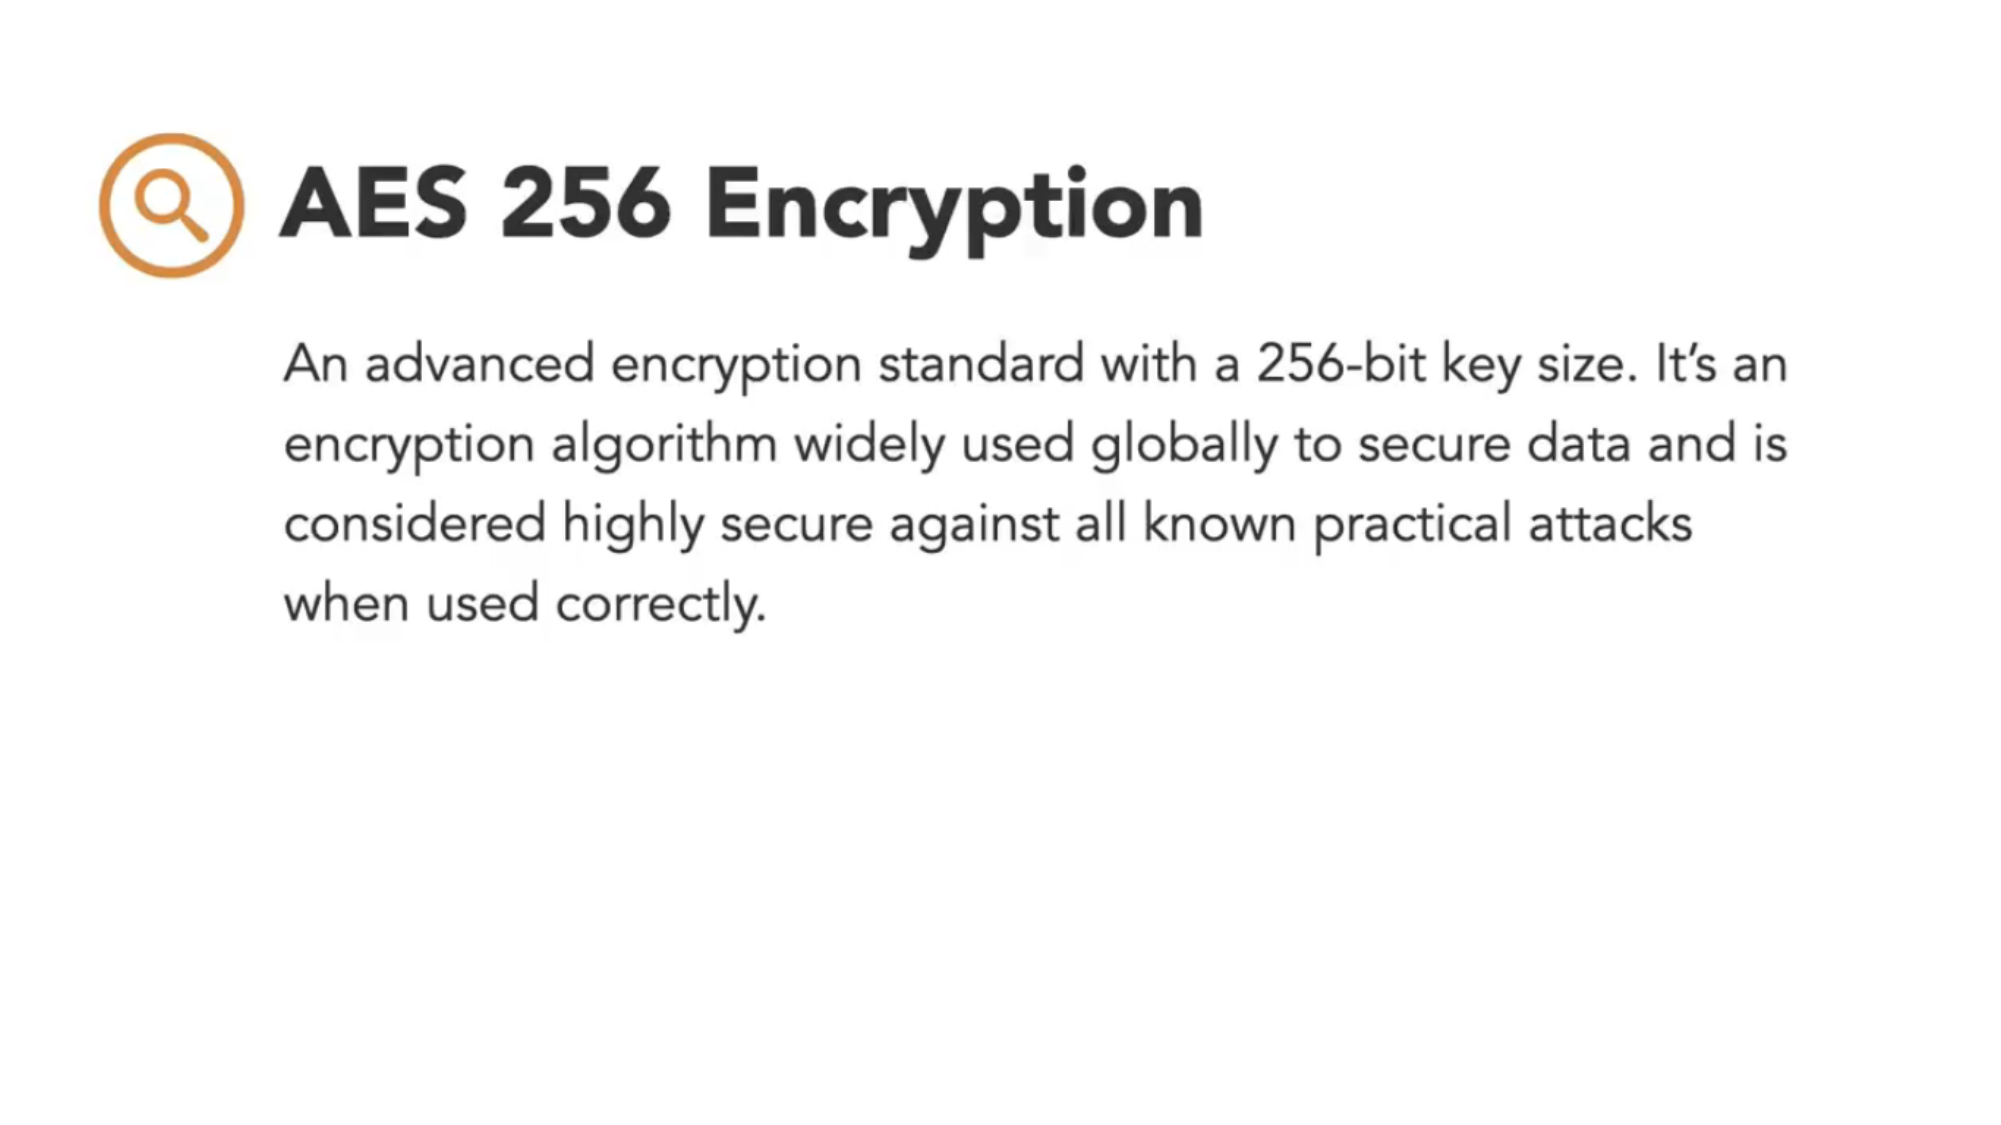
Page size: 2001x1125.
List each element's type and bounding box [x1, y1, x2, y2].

picture [0, 69, 2000, 1056]
